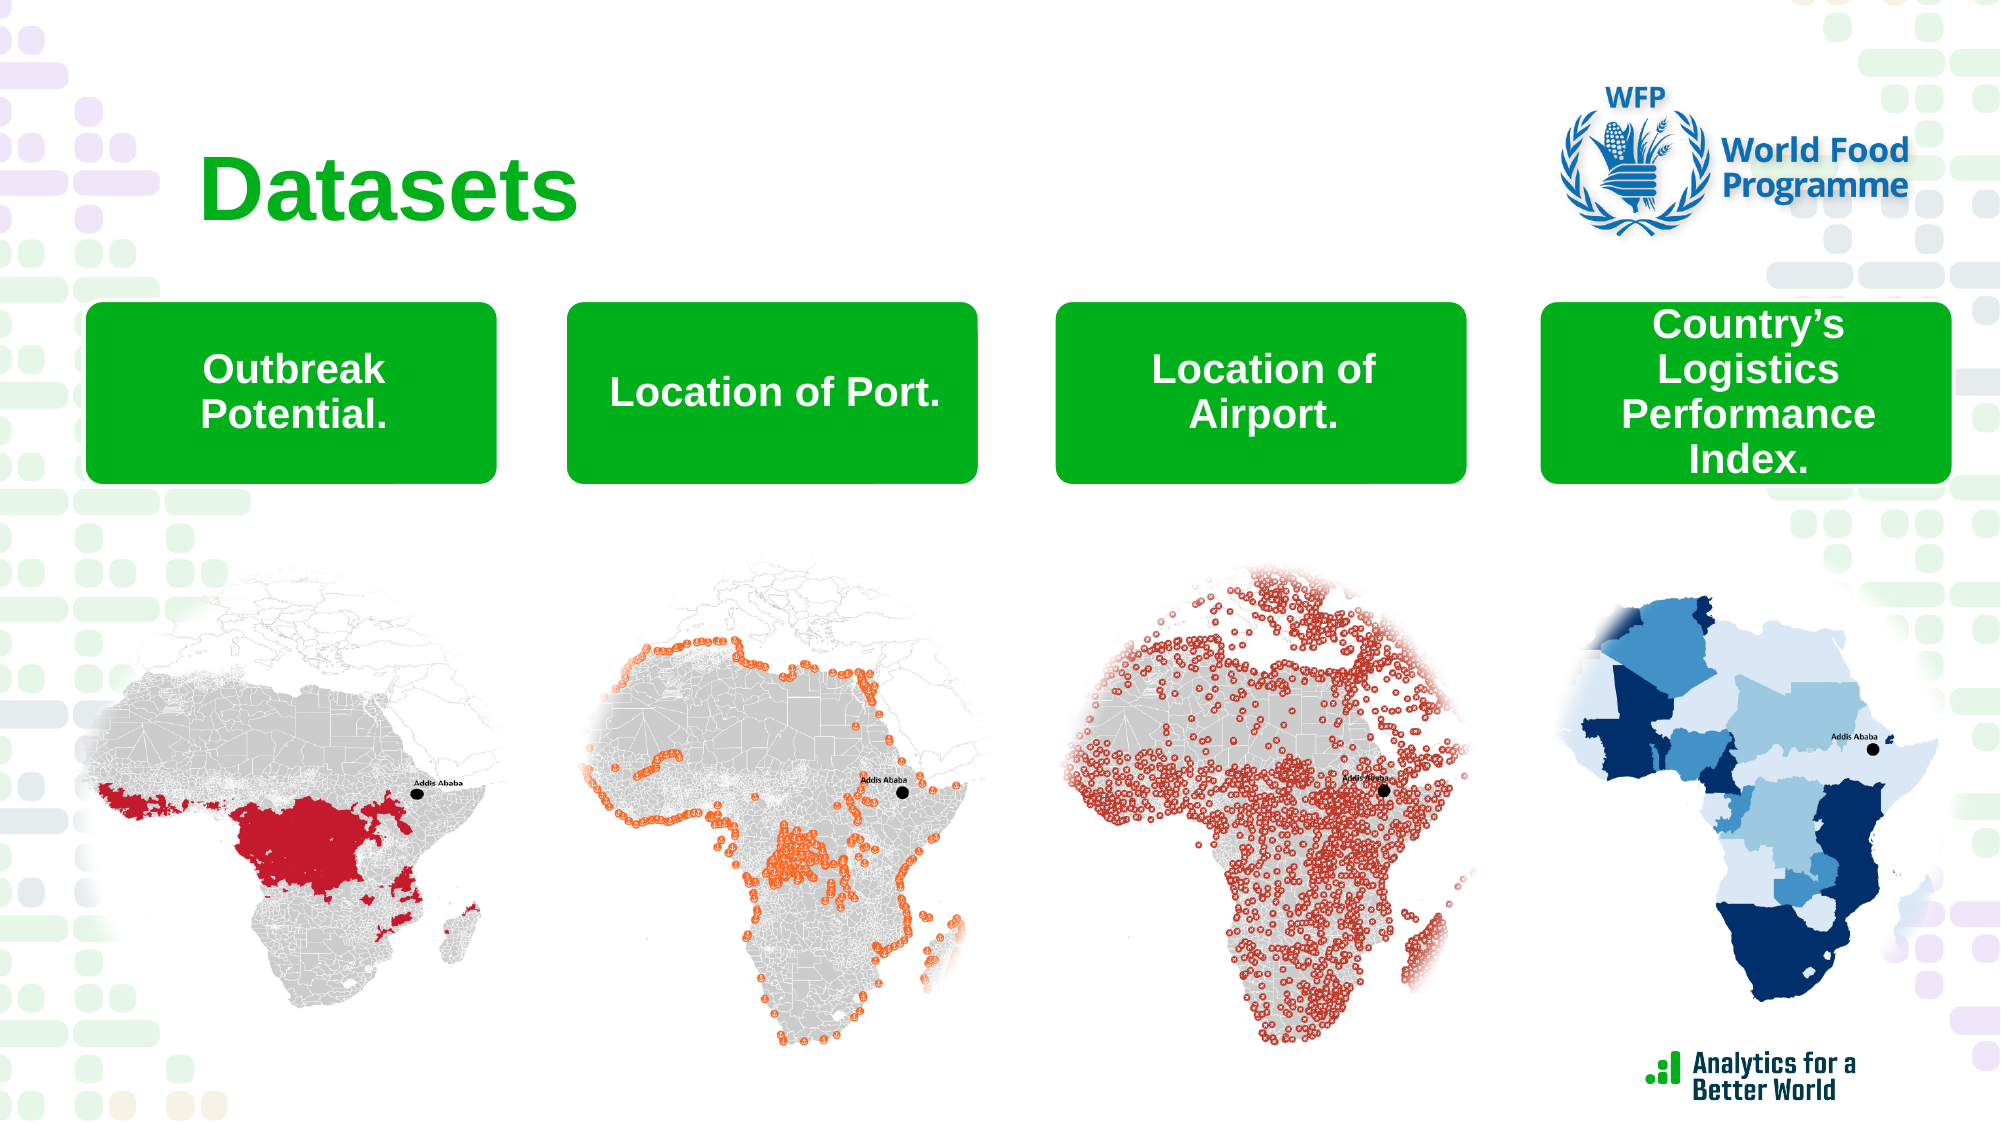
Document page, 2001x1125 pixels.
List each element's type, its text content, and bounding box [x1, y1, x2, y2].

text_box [83, 299, 1955, 487]
picture [0, 0, 2001, 1125]
title Datasets [184, 82, 1909, 297]
